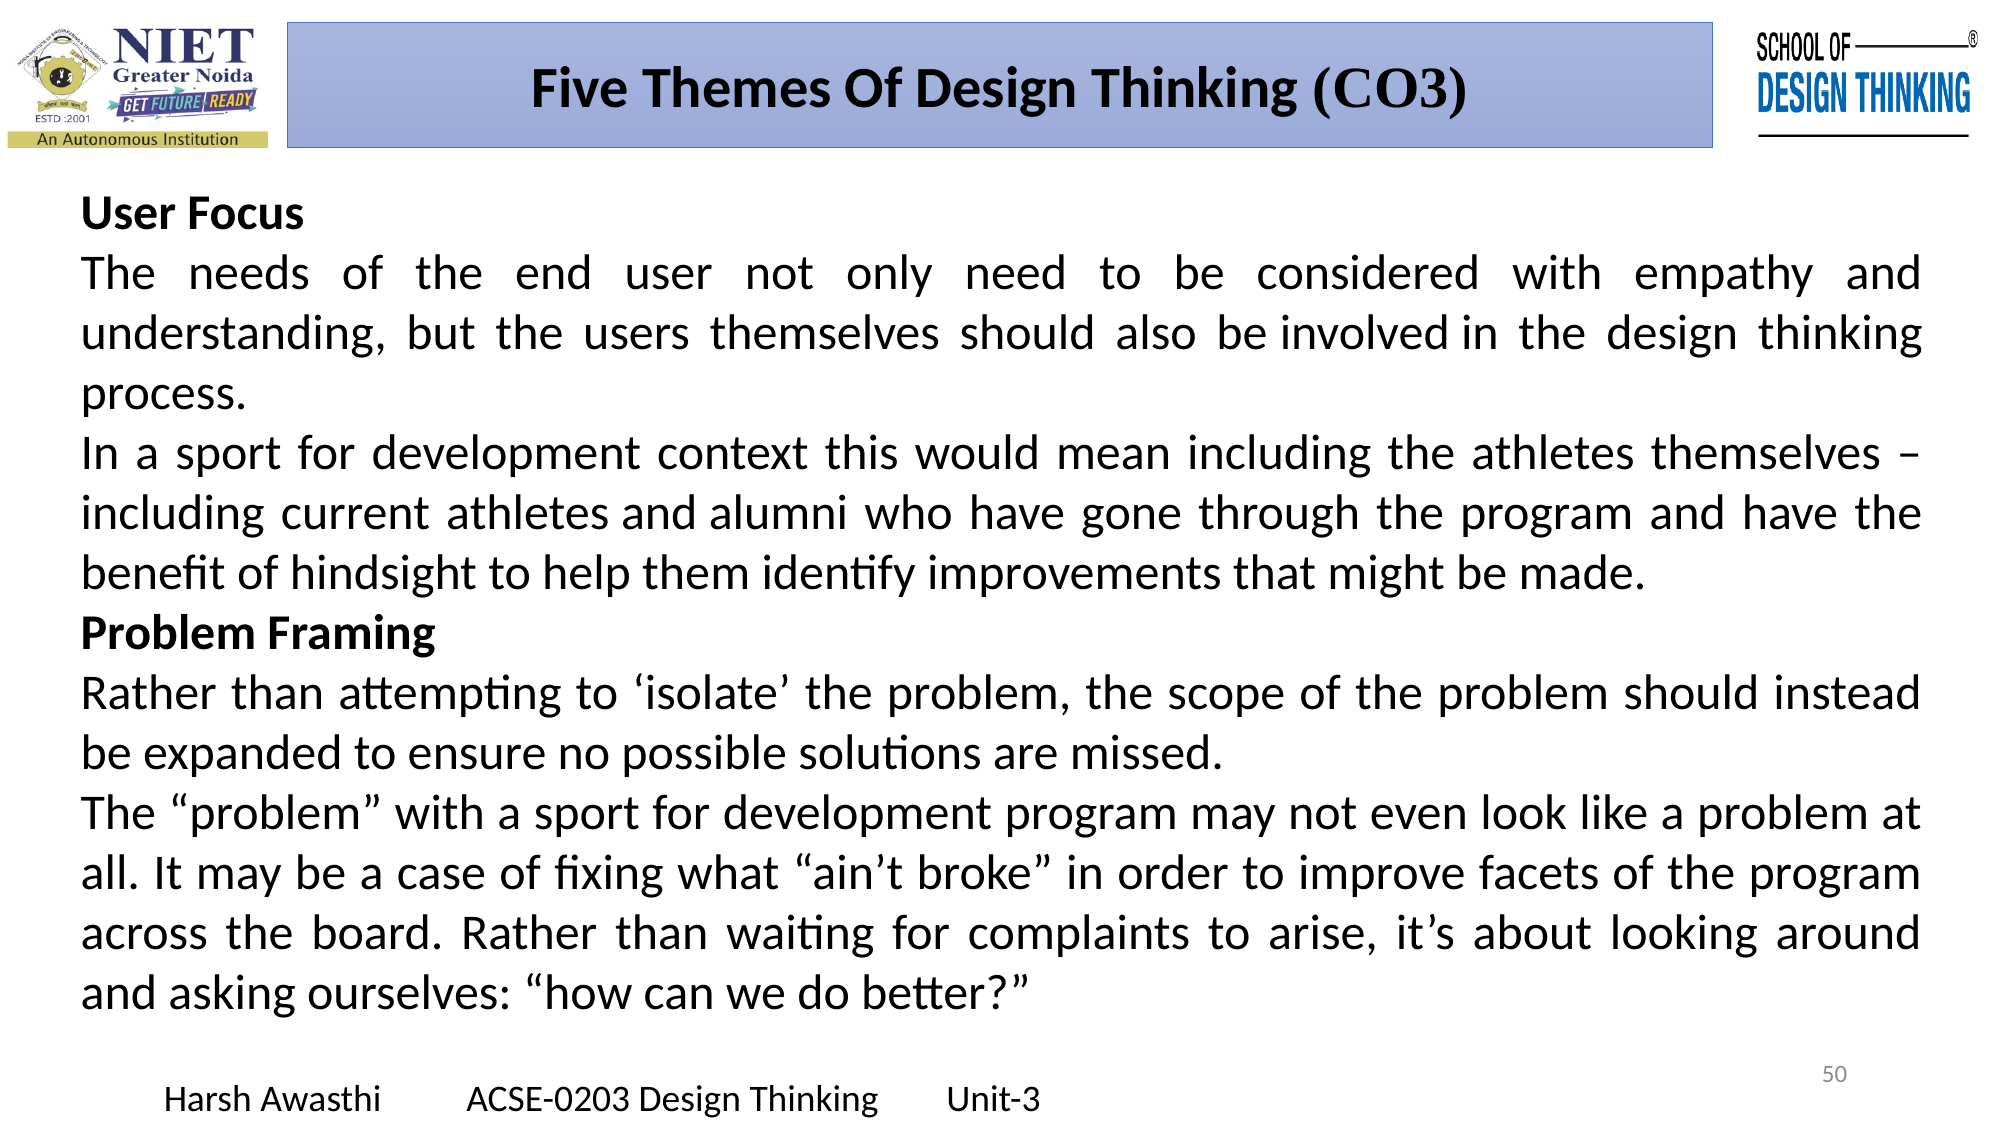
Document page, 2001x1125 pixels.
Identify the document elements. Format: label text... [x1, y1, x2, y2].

text_box User Focus The needs of the end user not only need to be considered with empathy and understanding, but the users themselves should also be involved in the design thinking process. In a sport for development context this would mean including the athletes themselves – including current athletes and alumni who have gone through the program and have the benefit of hindsight to help them identify improvements that might be made. Problem Framing Rather than attempting to ‘isolate’ the problem, the scope of the problem should instead be expanded to ensure no possible solutions are missed. The “problem” with a sport for development program may not even look like a problem at all. It may be a case of fixing what “ain’t broke” in order to improve facets of the program across the board. Rather than waiting for complaints to arise, it’s about looking around and asking ourselves: “how can we do better?” [80, 177, 1923, 1080]
text_box Five Themes Of Design Thinking (CO3) [287, 22, 1713, 148]
picture [7, 22, 268, 148]
slide_number 50 [1412, 1042, 1863, 1103]
picture [1757, 30, 1978, 137]
footer Harsh Awasthi ACSE-0203 Design Thinking Unit-3 [149, 1066, 1755, 1125]
